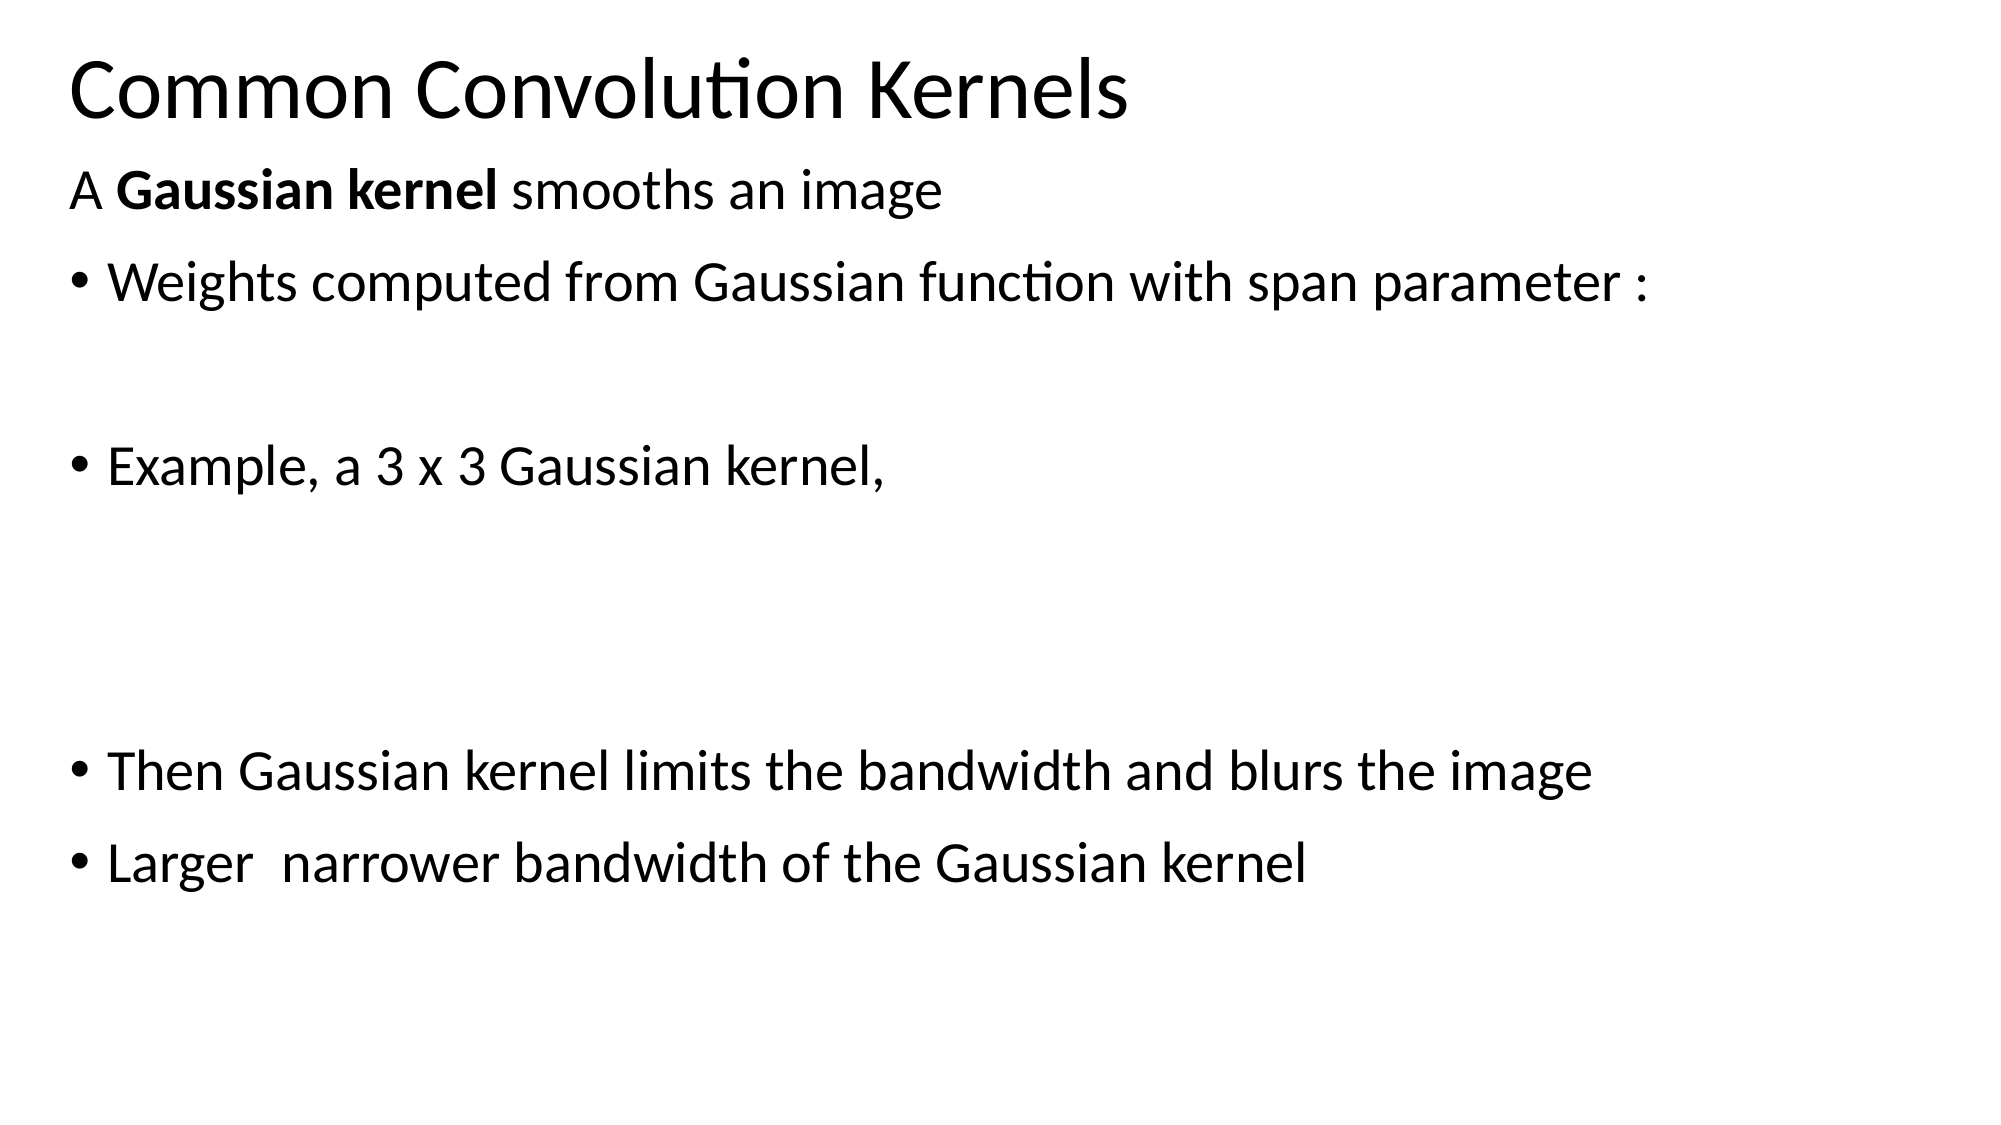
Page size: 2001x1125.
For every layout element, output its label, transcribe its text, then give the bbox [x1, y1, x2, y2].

title Common Convolution Kernels [54, 34, 1966, 146]
